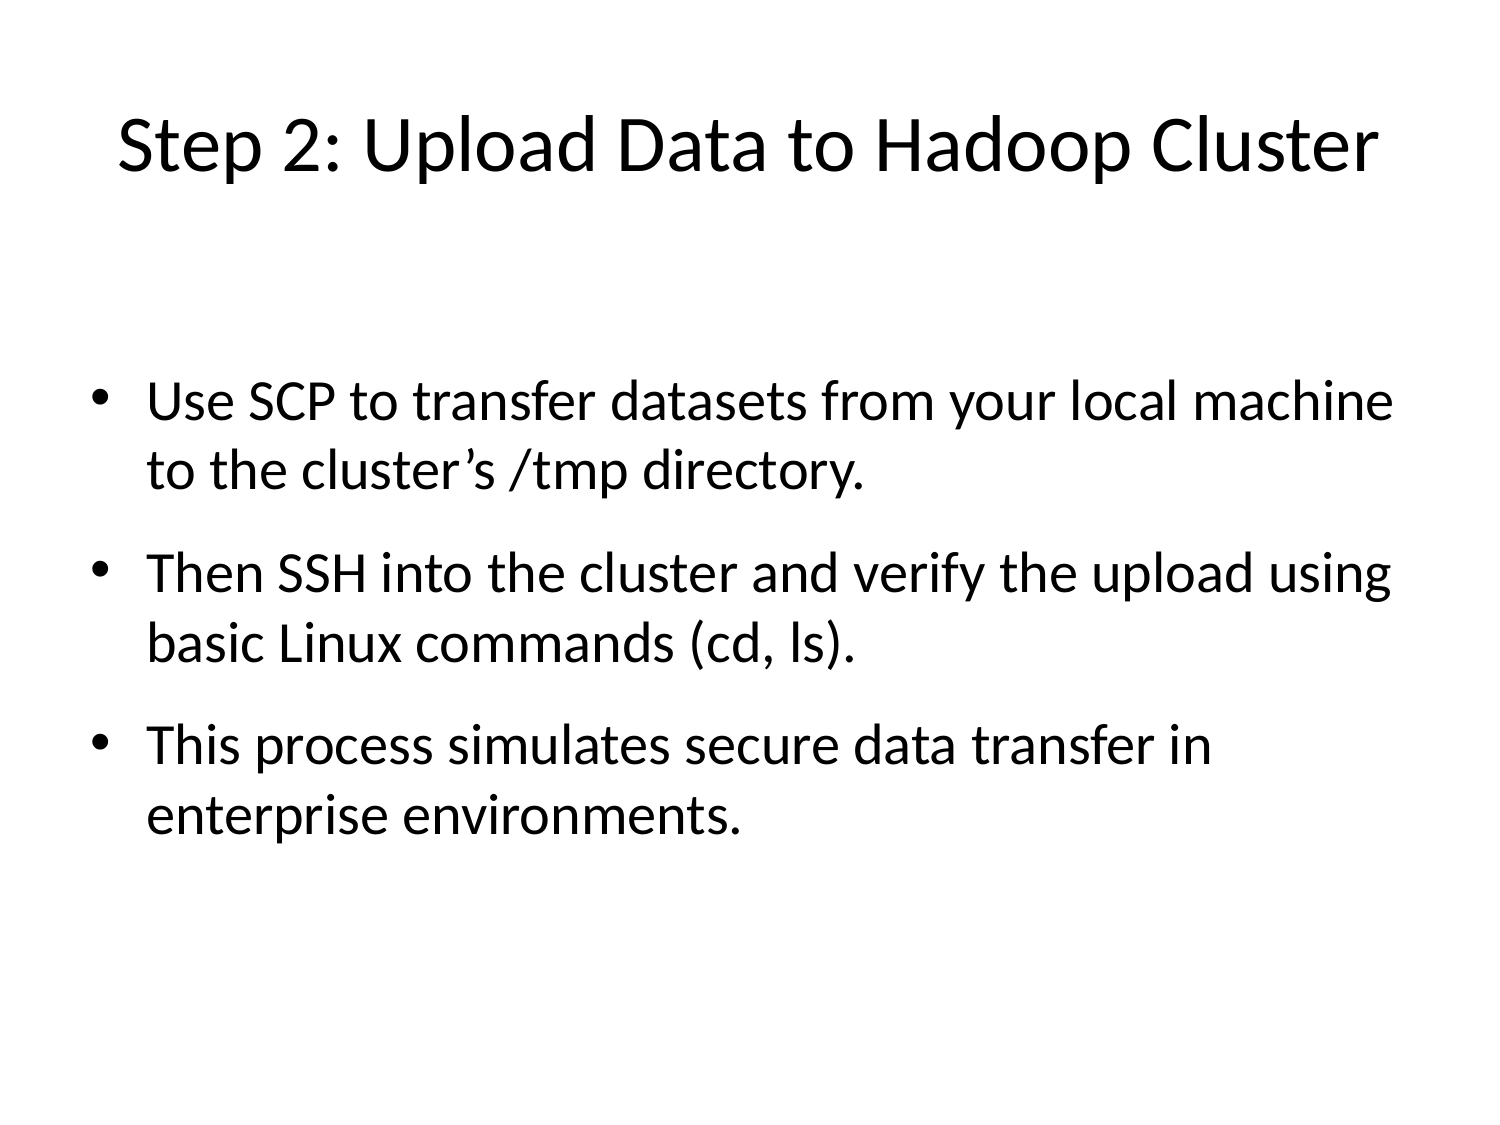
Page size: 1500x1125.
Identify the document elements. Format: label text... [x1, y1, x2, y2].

title Step 2: Upload Data to Hadoop Cluster [75, 45, 1425, 233]
list Use SCP to transfer datasets from your local machine to the cluster’s /tmp directory. Then SSH into the cluster and verify the upload using basic Linux commands (cd, ls). This process simulates secure data transfer in enterprise environments. [75, 262, 1425, 1005]
